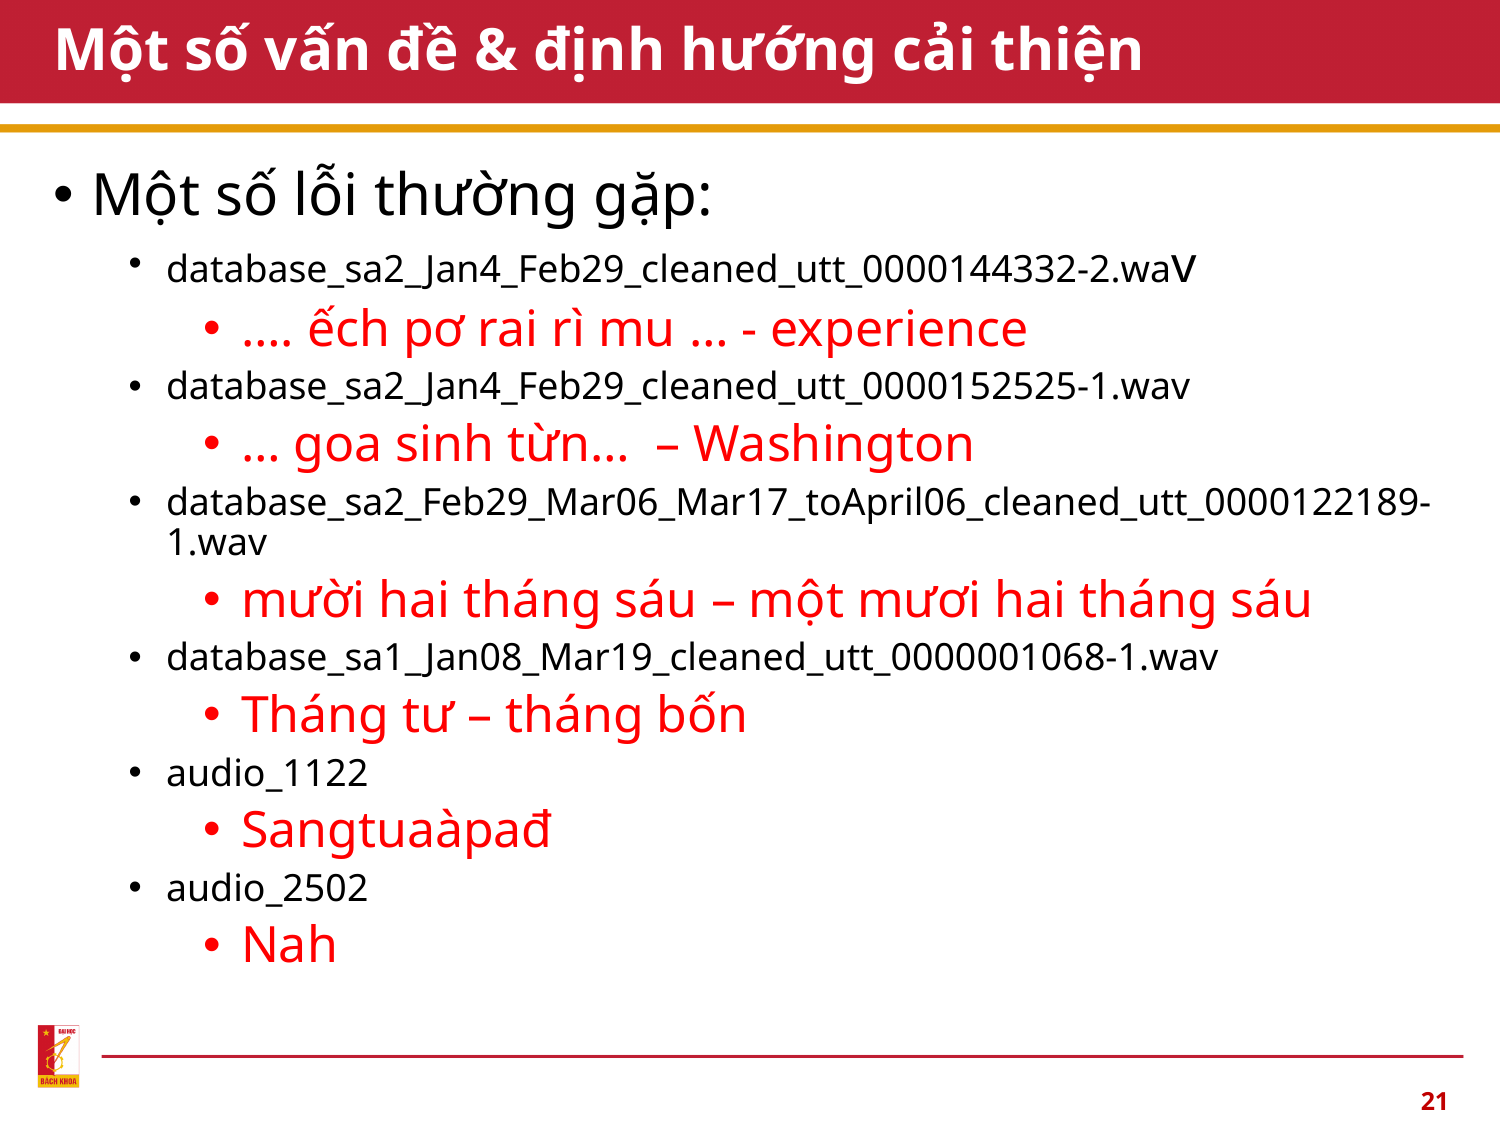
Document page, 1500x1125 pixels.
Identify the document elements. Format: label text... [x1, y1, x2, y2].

slide_number 21 [1126, 1078, 1464, 1125]
list Một số lỗi thường gặp: database_sa2_Jan4_Feb29_cleaned_utt_0000144332-2.wav …. ếch pơ rai rì mu … - experience database_sa2_Jan4_Feb29_cleaned_utt_0000152525-1.wav … goa sinh từn… – Washington database_sa2_Feb29_Mar06_Mar17_toApril06_cleaned_utt_0000122189-1.wav mười hai tháng sáu – một mươi hai tháng sáu database_sa1_Jan08_Mar19_cleaned_utt_0000001068-1.wav Tháng tư – tháng bốn audio_1122 Sangtuaàpađ audio_2502 Nah [38, 157, 1462, 1000]
picture [0, 0, 1500, 1125]
title Một số vấn đề & định hướng cải thiện [38, 12, 1462, 87]
